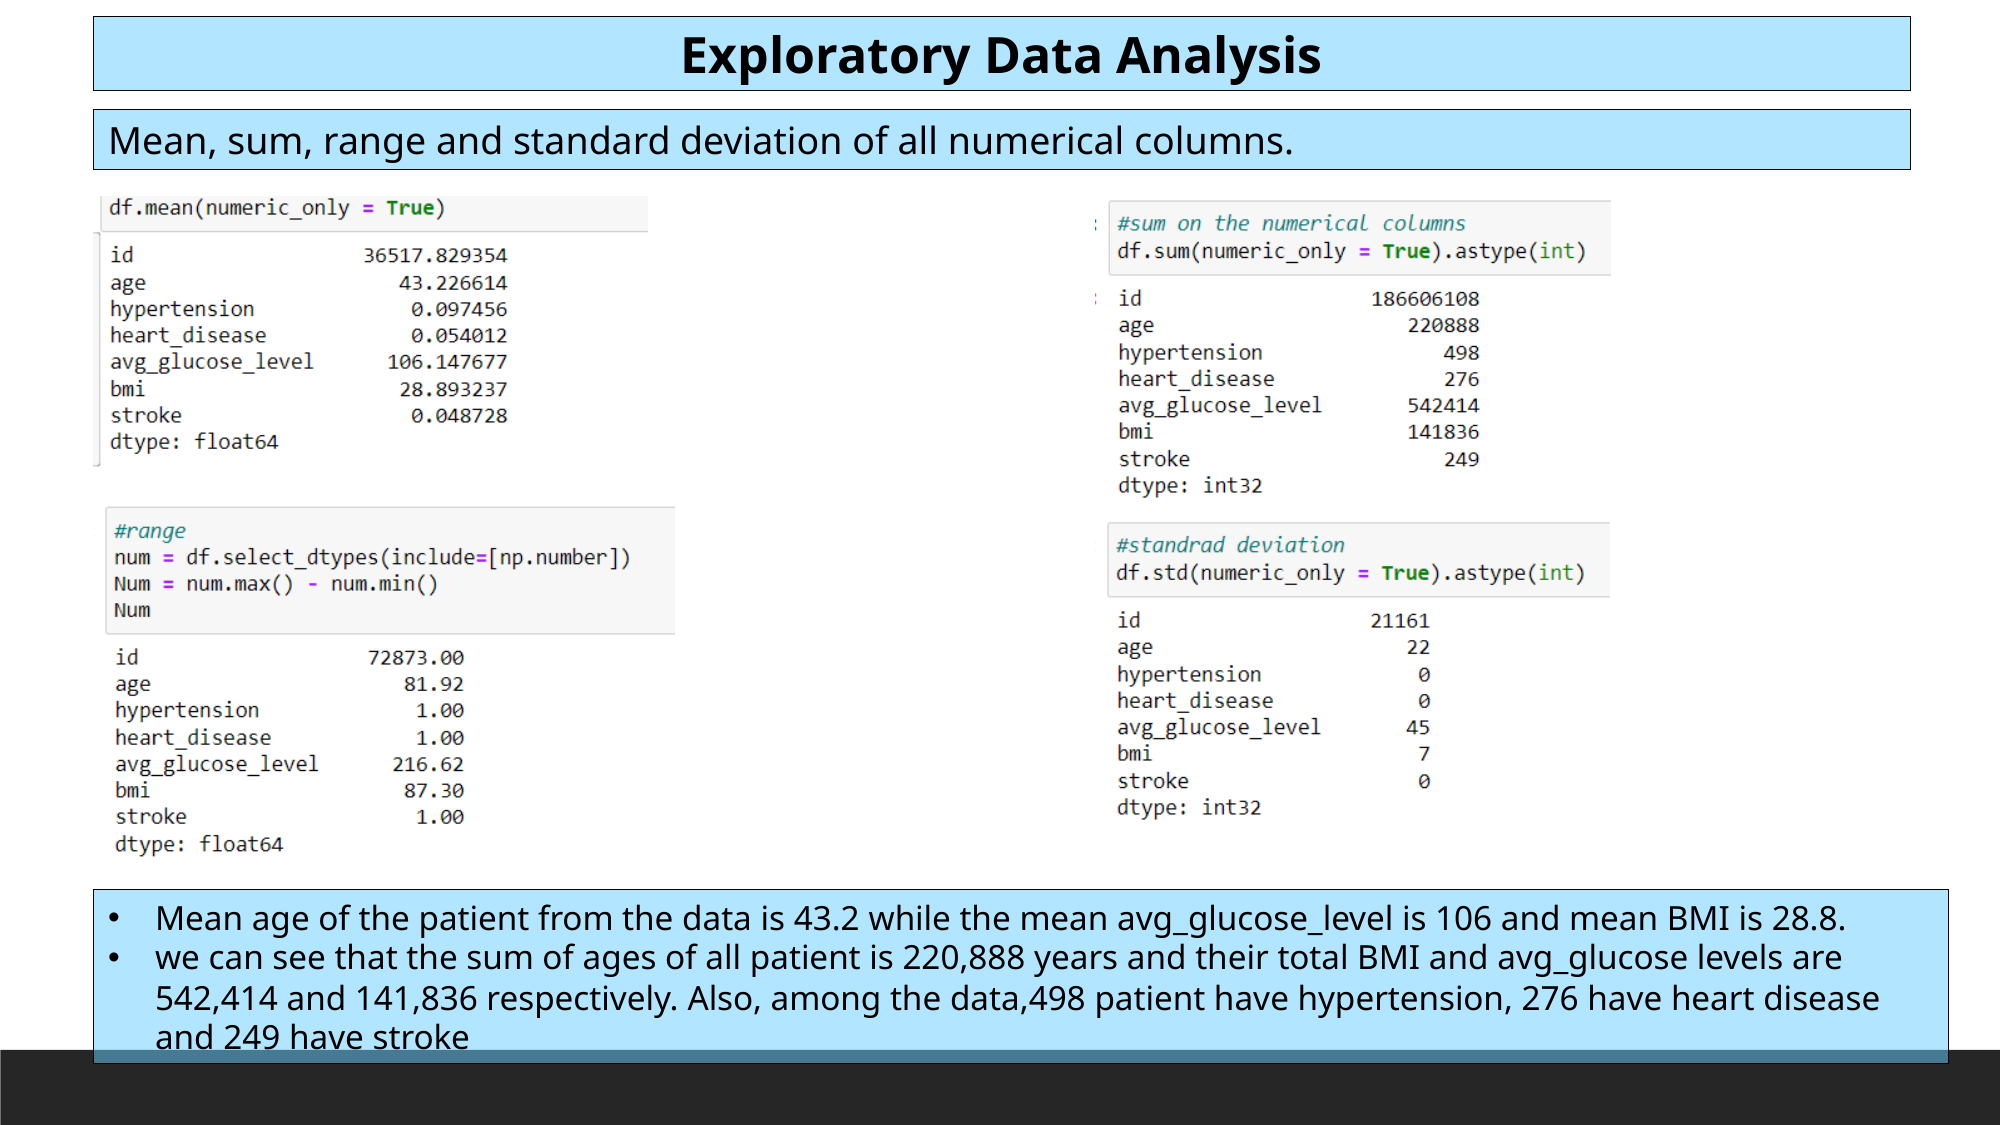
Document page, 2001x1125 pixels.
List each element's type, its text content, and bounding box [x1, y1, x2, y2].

picture [92, 195, 648, 475]
text_box Mean age of the patient from the data is 43.2 while the mean avg_glucose_level is 106 and mean BMI is 28.8. we can see that the sum of ages of all patient is 220,888 years and their total BMI and avg_glucose levels are 542,414 and 141,836 respectively. Also, among the data,498 patient have hypertension, 276 have heart disease and 249 have stroke [93, 889, 1949, 1064]
text_box Exploratory Data Analysis [93, 16, 1911, 91]
picture [92, 498, 676, 865]
text_box Mean, sum, range and standard deviation of all numerical columns. [93, 109, 1911, 170]
picture [1094, 188, 1611, 836]
